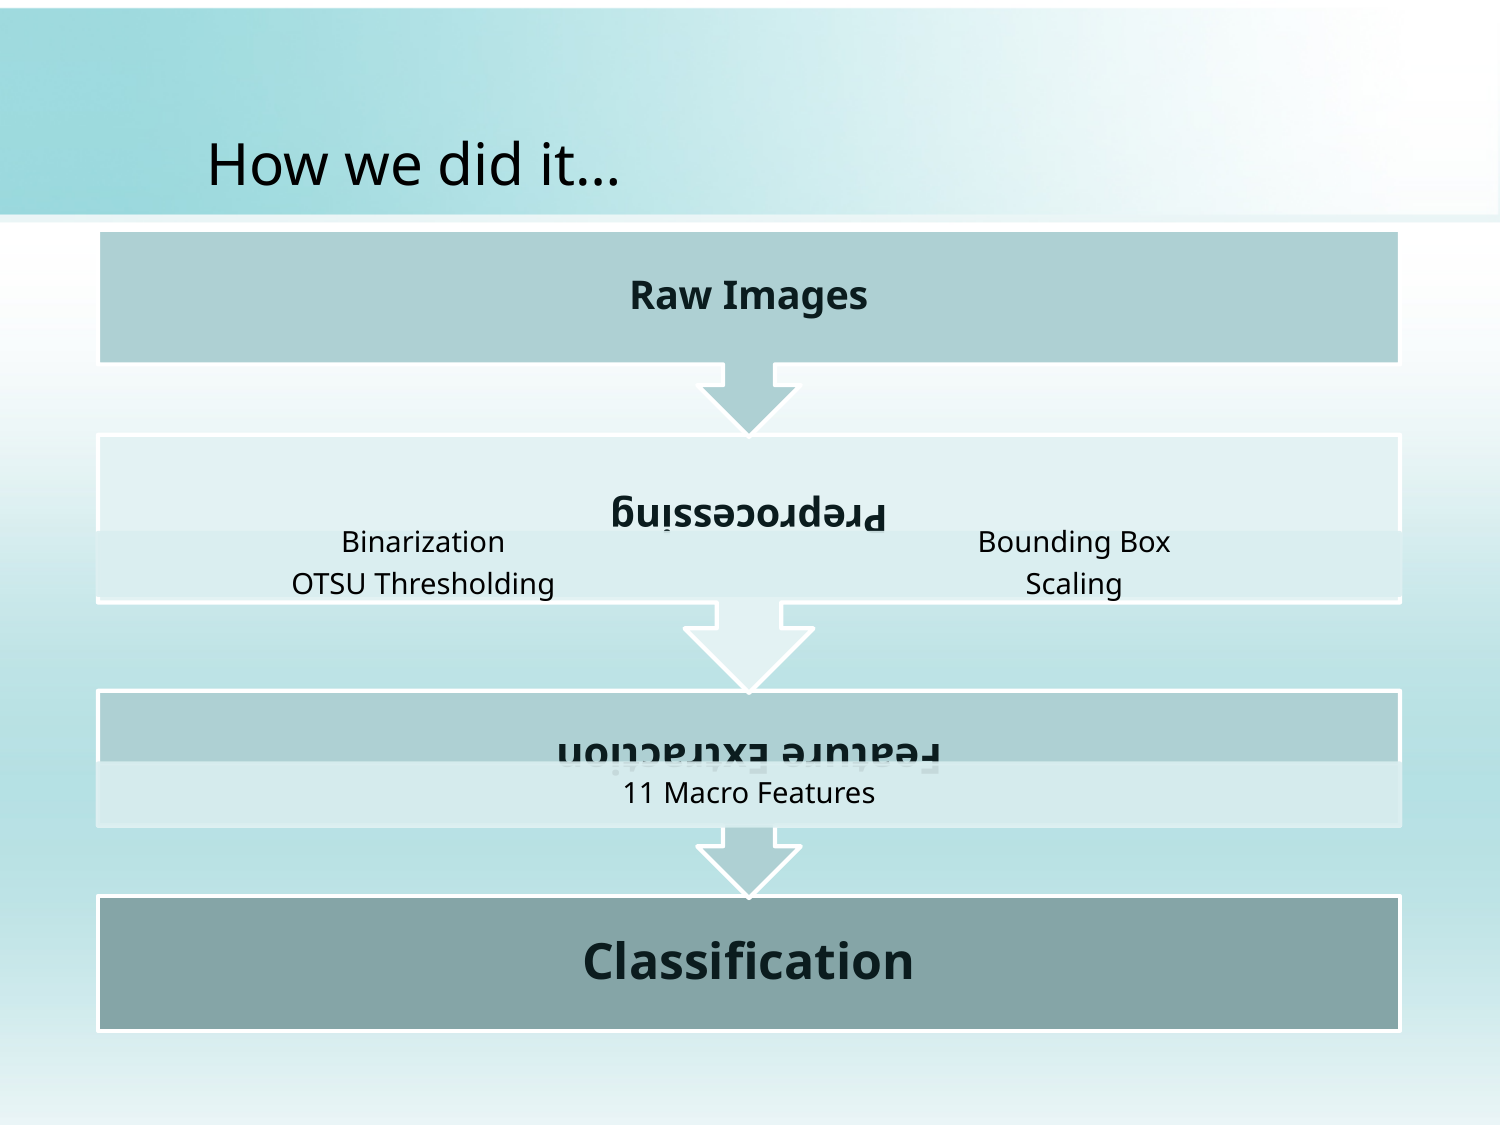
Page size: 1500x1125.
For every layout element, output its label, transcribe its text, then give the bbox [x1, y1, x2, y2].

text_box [97, 228, 1401, 1032]
picture [0, 0, 1500, 1125]
title How we did it… [190, 81, 1314, 206]
